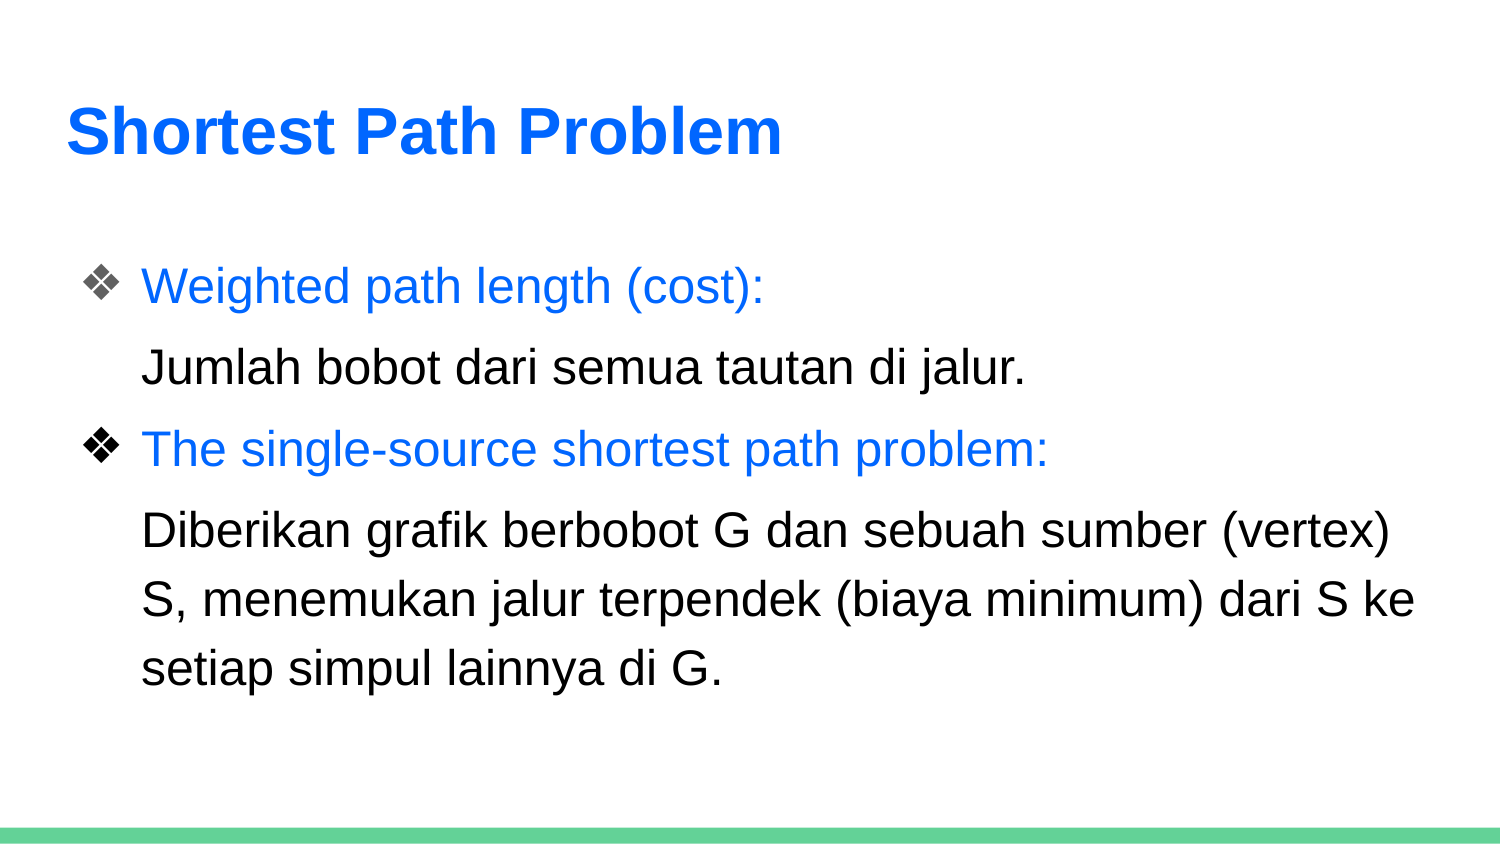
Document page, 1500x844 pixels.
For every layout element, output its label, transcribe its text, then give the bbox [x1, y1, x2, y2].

list Weighted path length (cost): Jumlah bobot dari semua tautan di jalur. The single-source shortest path problem: Diberikan grafik berbobot G dan sebuah sumber (vertex) S, menemukan jalur terpendek (biaya minimum) dari S ke setiap simpul lainnya di G. [51, 229, 1449, 750]
title Shortest Path Problem [51, 72, 1449, 167]
